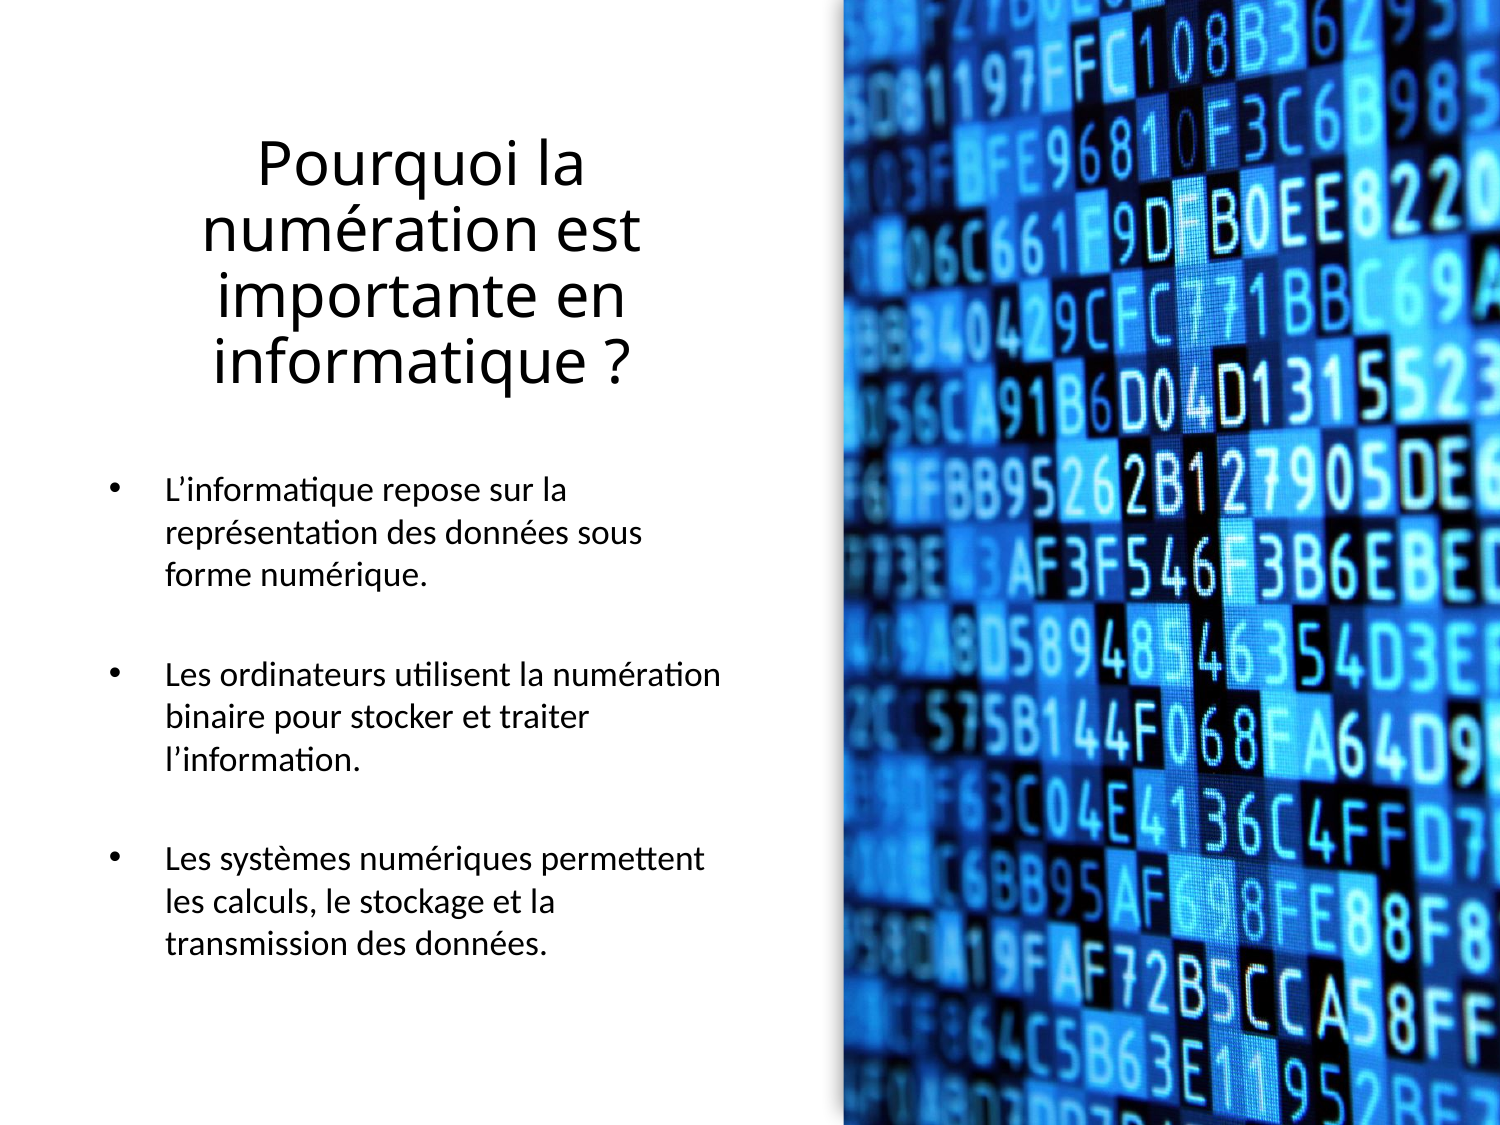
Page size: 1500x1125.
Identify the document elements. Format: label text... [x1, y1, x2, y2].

text_box [0, 0, 837, 1125]
title Pourquoi la numération est importante en informatique ? [93, 125, 750, 405]
picture [843, 0, 1500, 1125]
list L’informatique repose sur la représentation des données sous forme numérique. Les ordinateurs utilisent la numération binaire pour stocker et traiter l’information. Les systèmes numériques permettent les calculs, le stockage et la transmission des données. [93, 405, 750, 1024]
